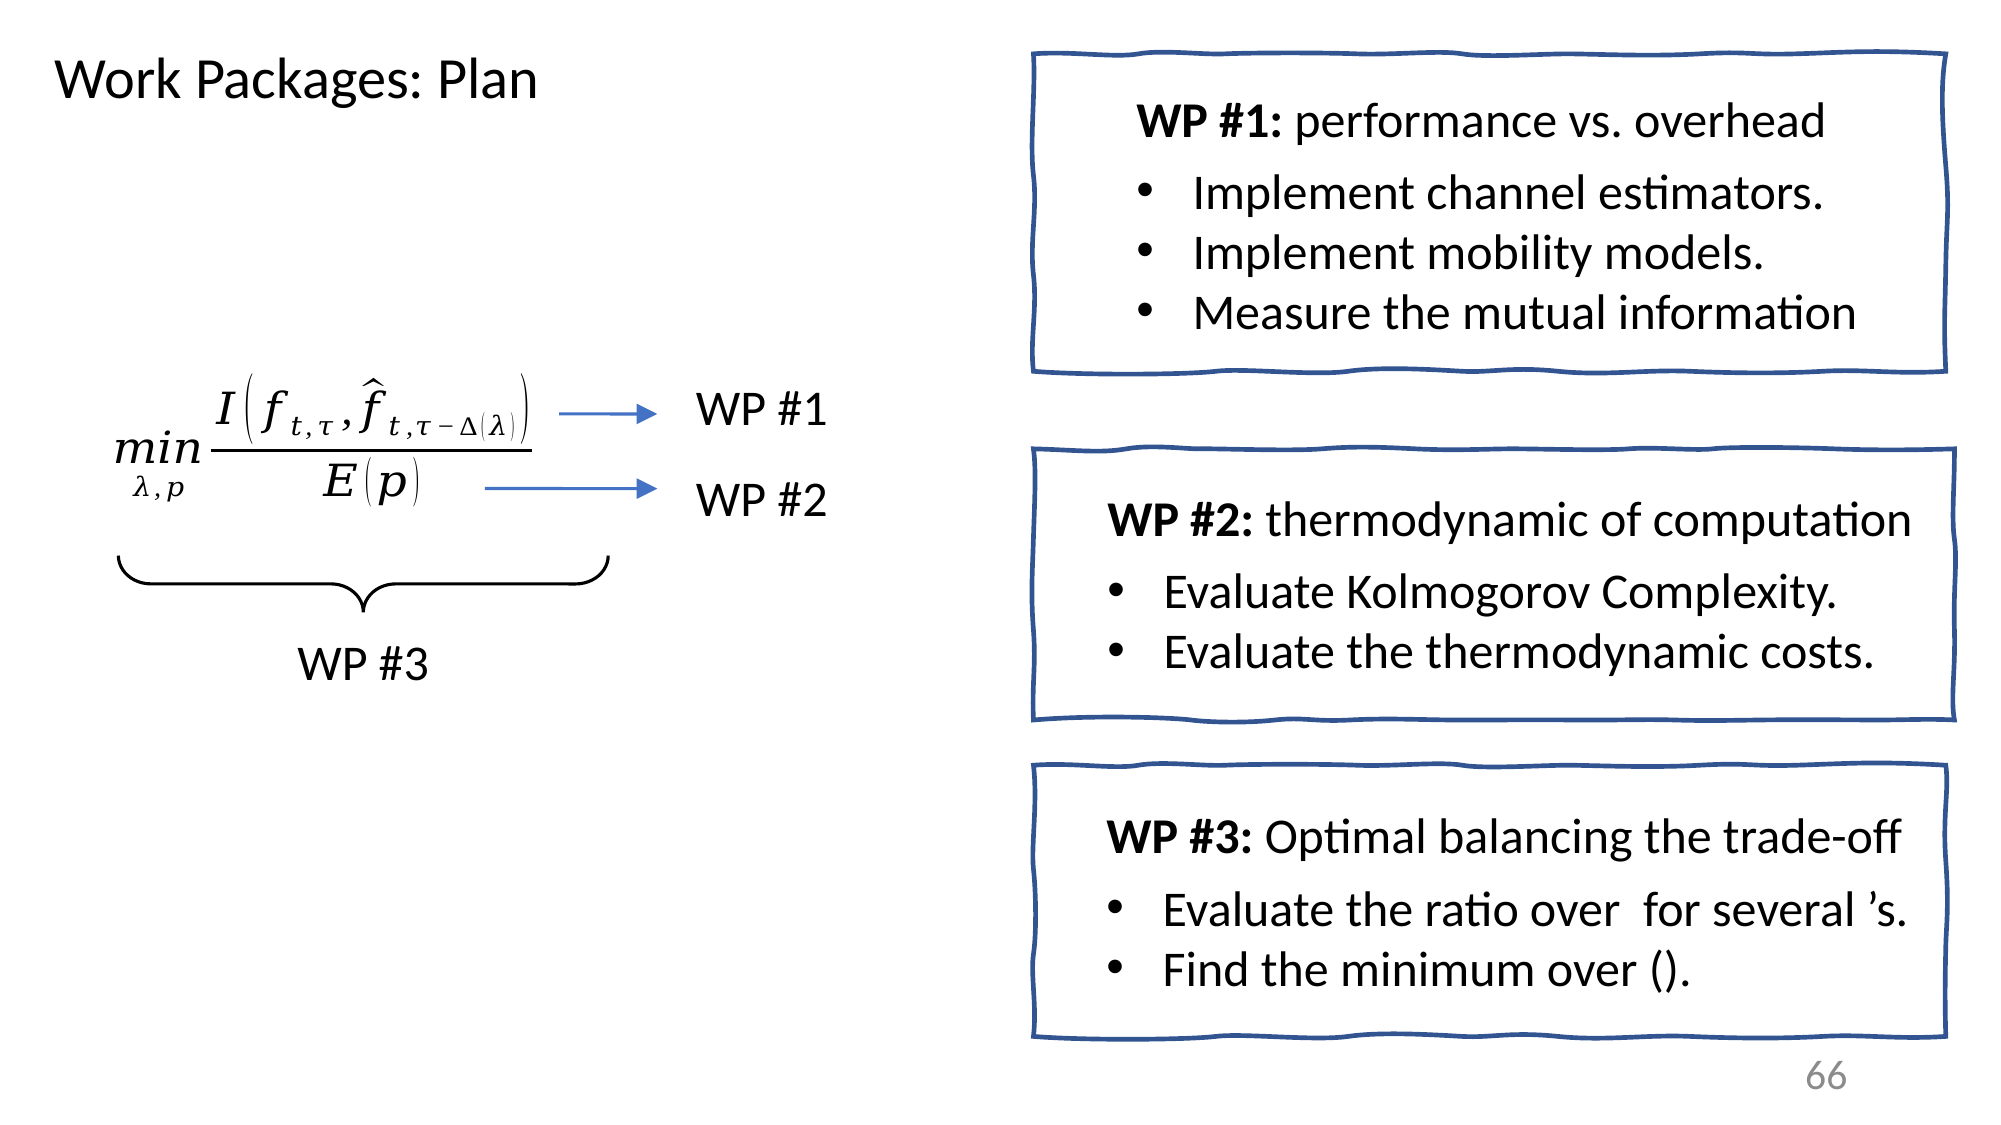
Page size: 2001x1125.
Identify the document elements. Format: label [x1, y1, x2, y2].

text_box [1030, 760, 1950, 1042]
text_box [559, 403, 658, 425]
text_box [282, 622, 444, 698]
slide_number [1412, 1042, 1863, 1103]
text_box [1029, 444, 1958, 725]
text_box [484, 478, 658, 499]
text_box [681, 459, 843, 535]
text_box [681, 367, 843, 443]
text_box [40, 32, 555, 118]
text_box [117, 555, 609, 613]
text_box [1029, 49, 1950, 377]
